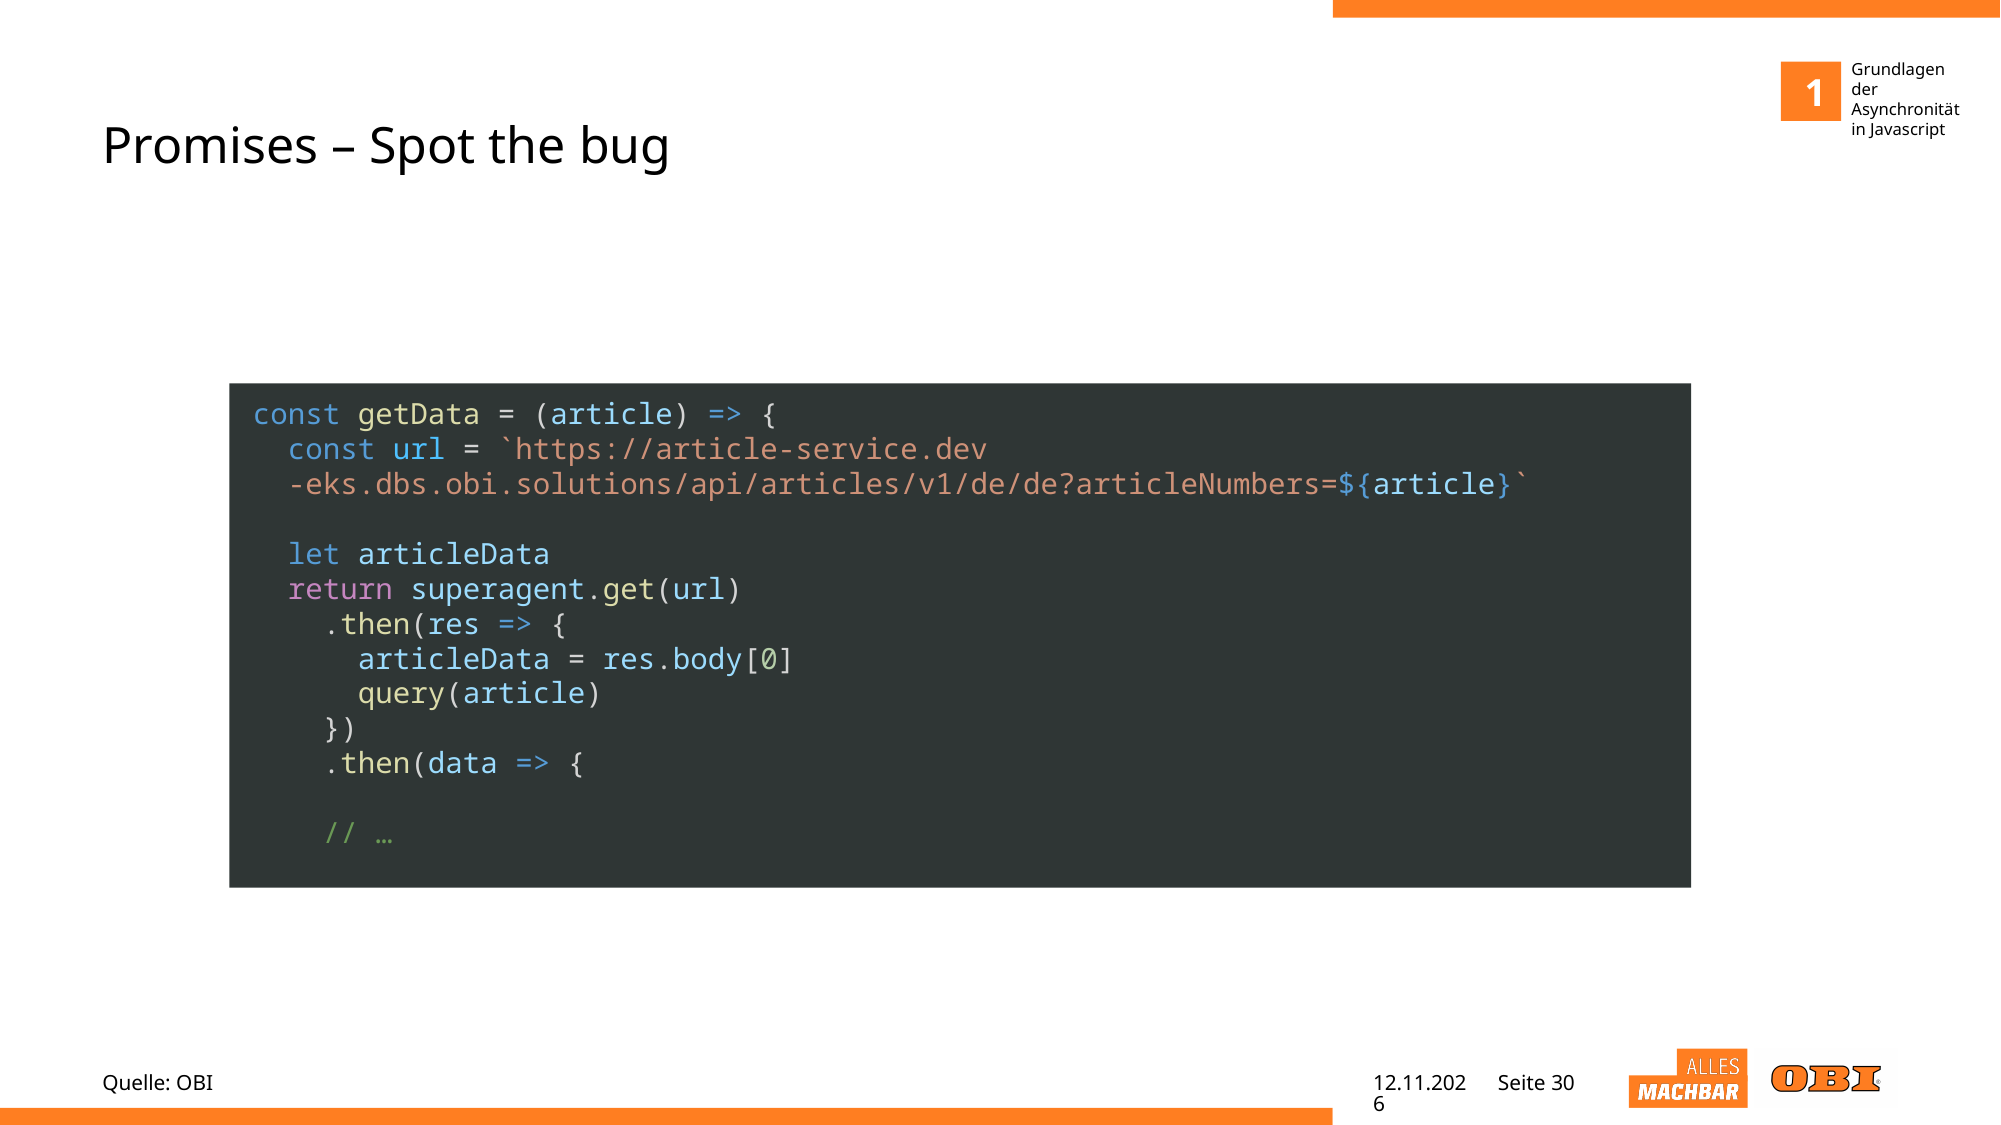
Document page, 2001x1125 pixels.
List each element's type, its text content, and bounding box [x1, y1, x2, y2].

picture [1638, 1058, 1739, 1100]
slide_number Seite 30 [1497, 1071, 1588, 1097]
picture [1754, 1048, 1898, 1107]
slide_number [1373, 1071, 1475, 1097]
text_box Grundlagen der Asynchronität in Javascript [1851, 58, 1976, 139]
title Promises – Spot the bug [102, 112, 1880, 174]
text_box const getData = (article) => { const url = `https://article-service.dev -eks.dbs.obi.solutions/api/articles/v1/de/de?articleNumbers=${article}` let articleData return superagent.get(url) .then(res => { articleData = res.body[0] query(article) }) .then(data => { // … [228, 382, 1692, 889]
text_box 1 [1780, 61, 1842, 122]
footer Quelle: OBI [102, 1071, 1271, 1097]
